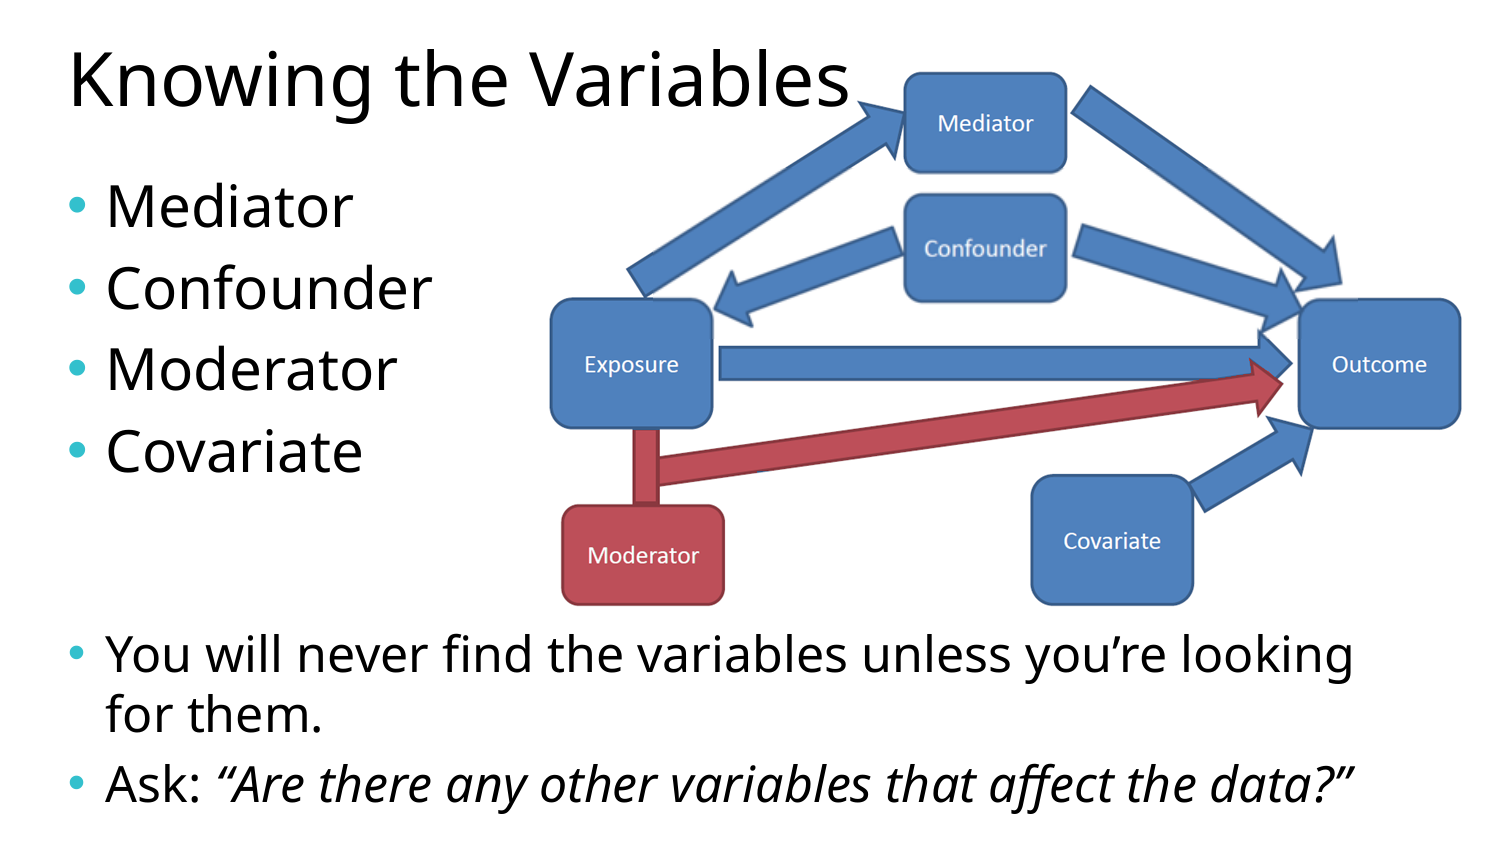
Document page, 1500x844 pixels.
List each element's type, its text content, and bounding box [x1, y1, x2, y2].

title Knowing the Variables [52, 41, 1444, 142]
list Mediator Confounder Moderator Covariate You will never find the variables unless you’re looking for them. Ask: “Are there any other variables that affect the data?” https://significantlystatistical.wordpress.com/2014/12/12/confounders-mediators-moderators-and-covariates/ [52, 161, 508, 615]
picture [514, 61, 1484, 615]
